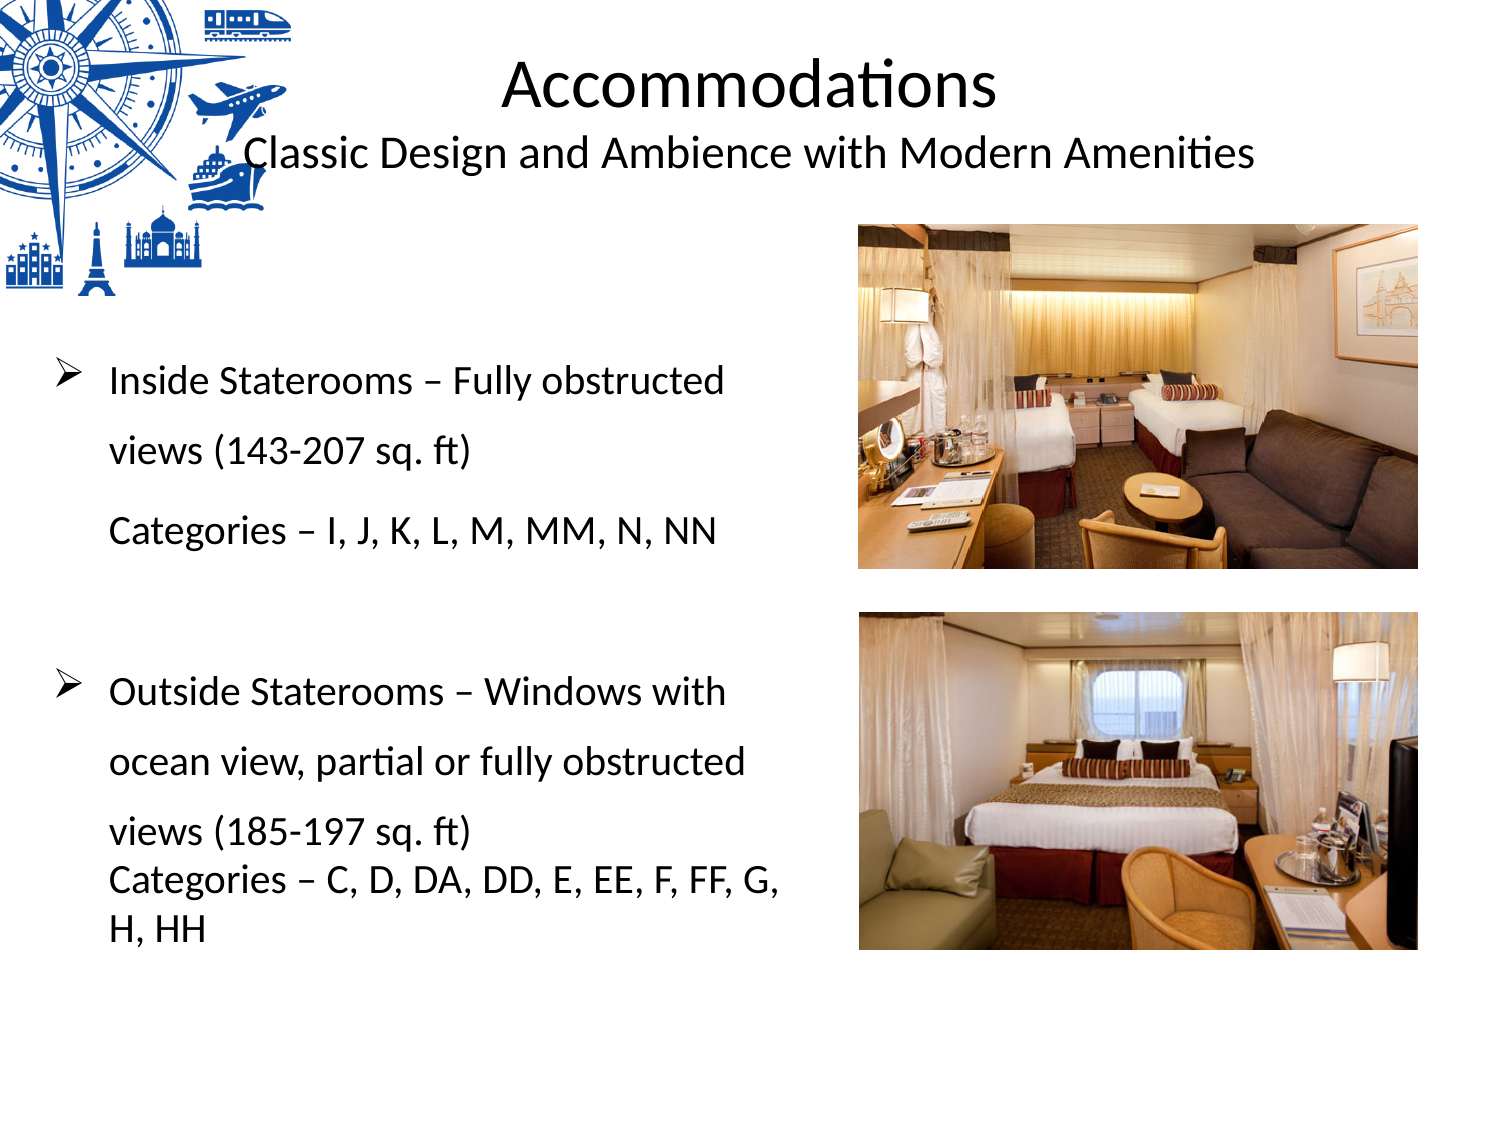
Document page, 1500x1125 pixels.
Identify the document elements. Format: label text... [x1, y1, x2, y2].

title Accommodations Classic Design and Ambience with Modern Amenities [75, 29, 1425, 186]
picture [0, 0, 291, 296]
picture [859, 612, 1418, 951]
list Inside Staterooms – Fully obstructed views (143-207 sq. ft) Categories – I, J, K, L, M, MM, N, NN Outside Staterooms – Windows with ocean view, partial or fully obstructed views (185-197 sq. ft) Categories – C, D, DA, DD, E, EE, F, FF, G, H, HH [37, 324, 836, 1050]
picture [857, 224, 1418, 569]
